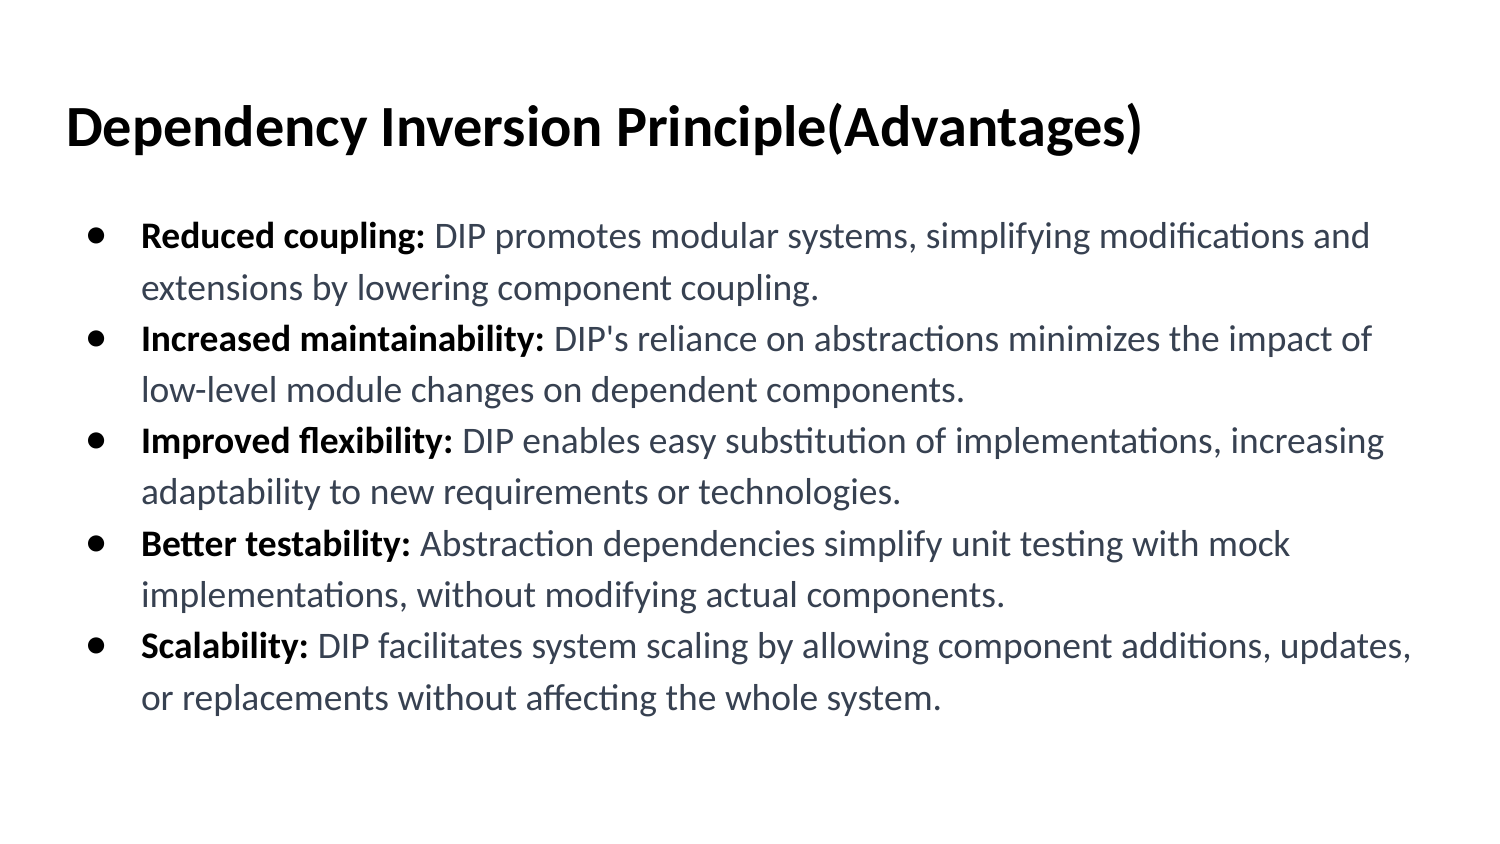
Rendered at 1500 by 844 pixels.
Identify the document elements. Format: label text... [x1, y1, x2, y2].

title Dependency Inversion Principle(Advantages) [51, 72, 1449, 167]
list Reduced coupling: DIP promotes modular systems, simplifying modifications and extensions by lowering component coupling. Increased maintainability: DIP's reliance on abstractions minimizes the impact of low-level module changes on dependent components. Improved flexibility: DIP enables easy substitution of implementations, increasing adaptability to new requirements or technologies. Better testability: Abstraction dependencies simplify unit testing with mock implementations, without modifying actual components. Scalability: DIP facilitates system scaling by allowing component additions, updates, or replacements without affecting the whole system. [51, 189, 1449, 750]
